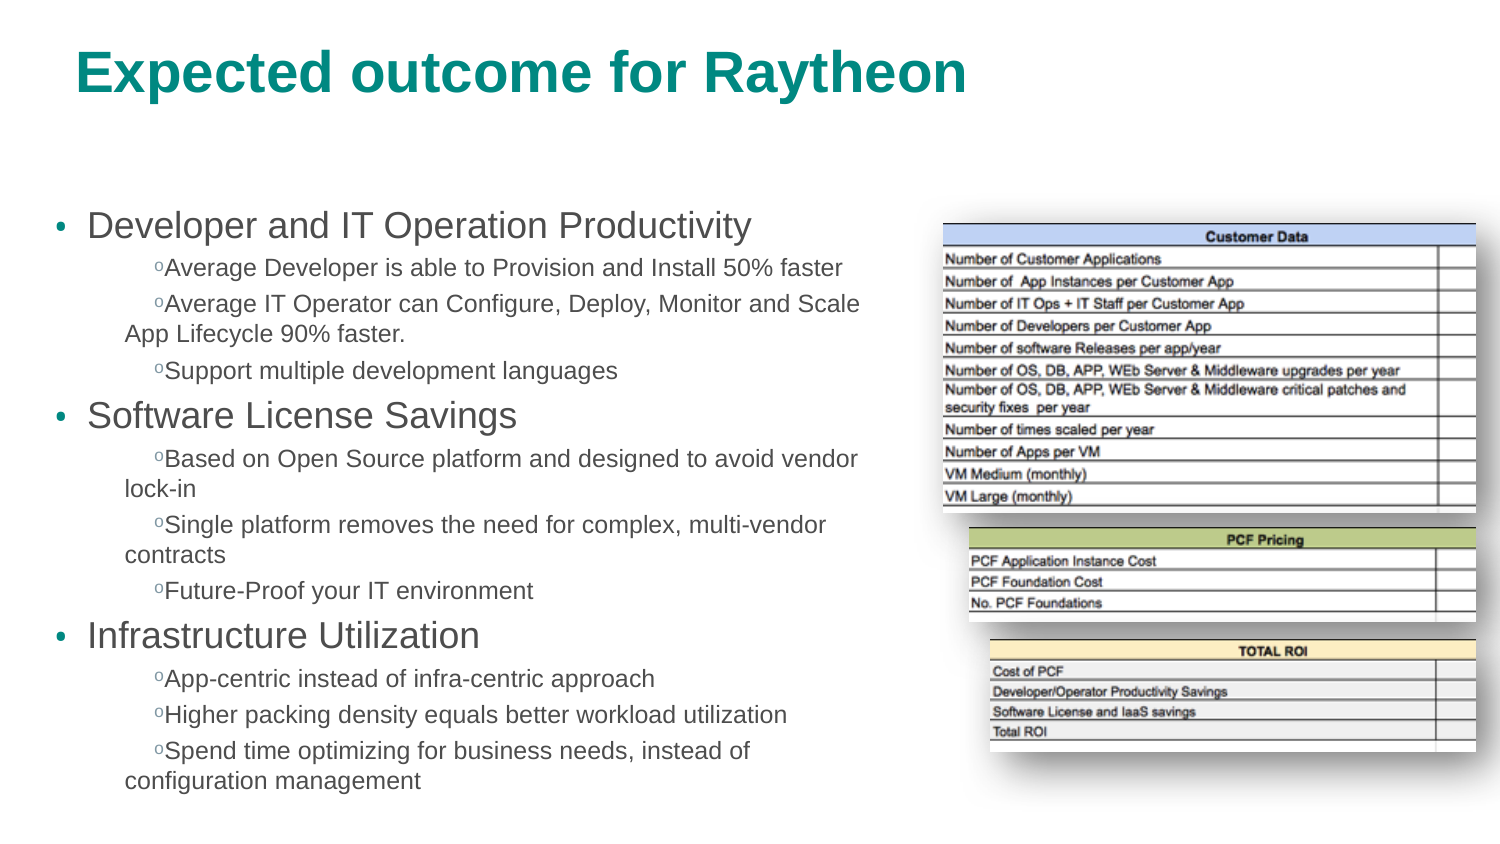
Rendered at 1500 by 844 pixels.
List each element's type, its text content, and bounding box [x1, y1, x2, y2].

list Developer and IT Operation Productivity Average Developer is able to Provision and Install 50% faster Average IT Operator can Configure, Deploy, Monitor and Scale App Lifecycle 90% faster. Support multiple development languages Software License Savings Based on Open Source platform and designed to avoid vendor lock-in Single platform removes the need for complex, multi-vendor contracts Future-Proof your IT environment Infrastructure Utilization App-centric instead of infra-centric approach Higher packing density equals better workload utilization Spend time optimizing for business needs, instead of configuration management [34, 178, 888, 766]
picture [943, 223, 1476, 513]
picture [989, 639, 1476, 752]
title Expected outcome for Raytheon [60, 26, 1440, 103]
picture [969, 527, 1476, 623]
